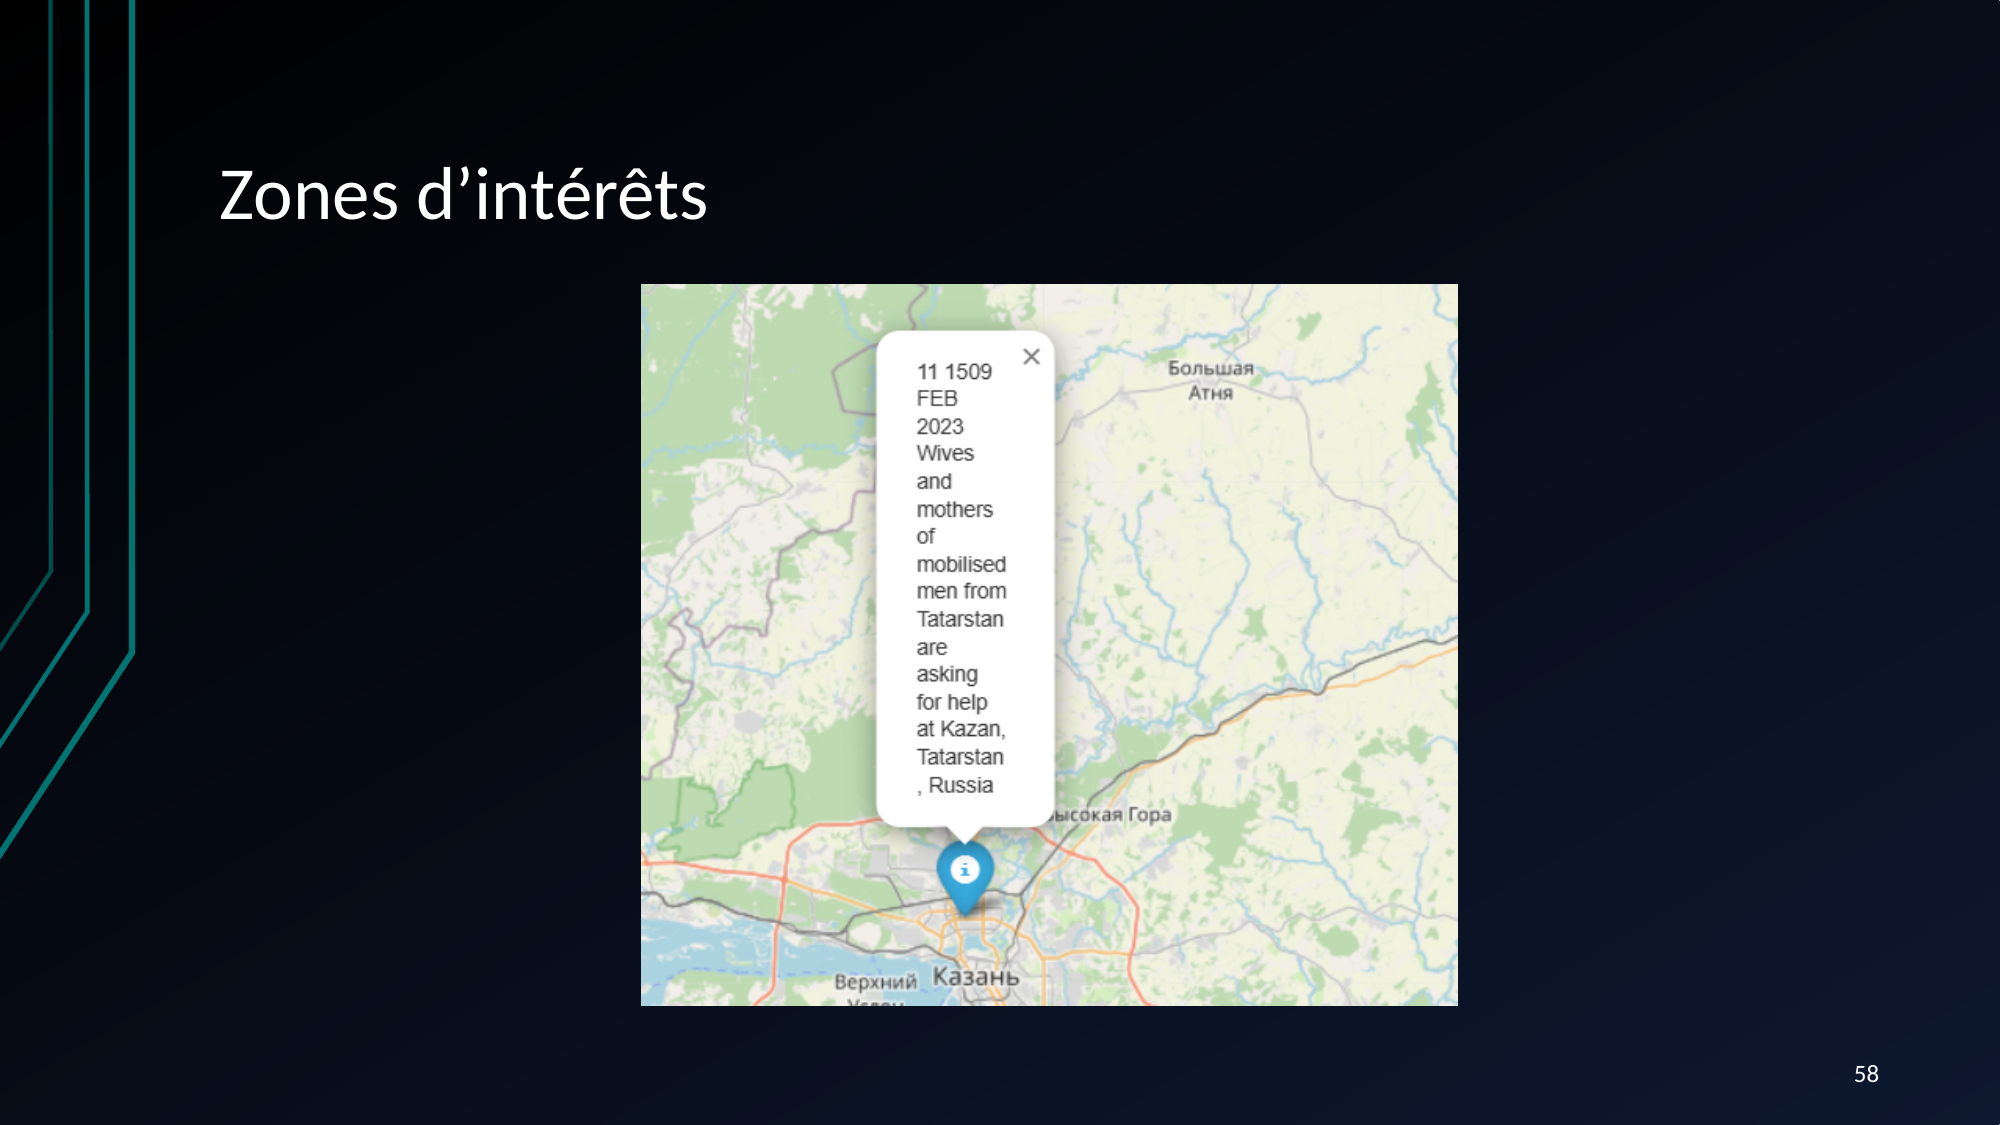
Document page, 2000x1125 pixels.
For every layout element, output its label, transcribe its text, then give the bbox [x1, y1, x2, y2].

title Zones d’intérêts [199, 45, 1900, 246]
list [641, 284, 1458, 1006]
slide_number 58 [1732, 1042, 1900, 1103]
